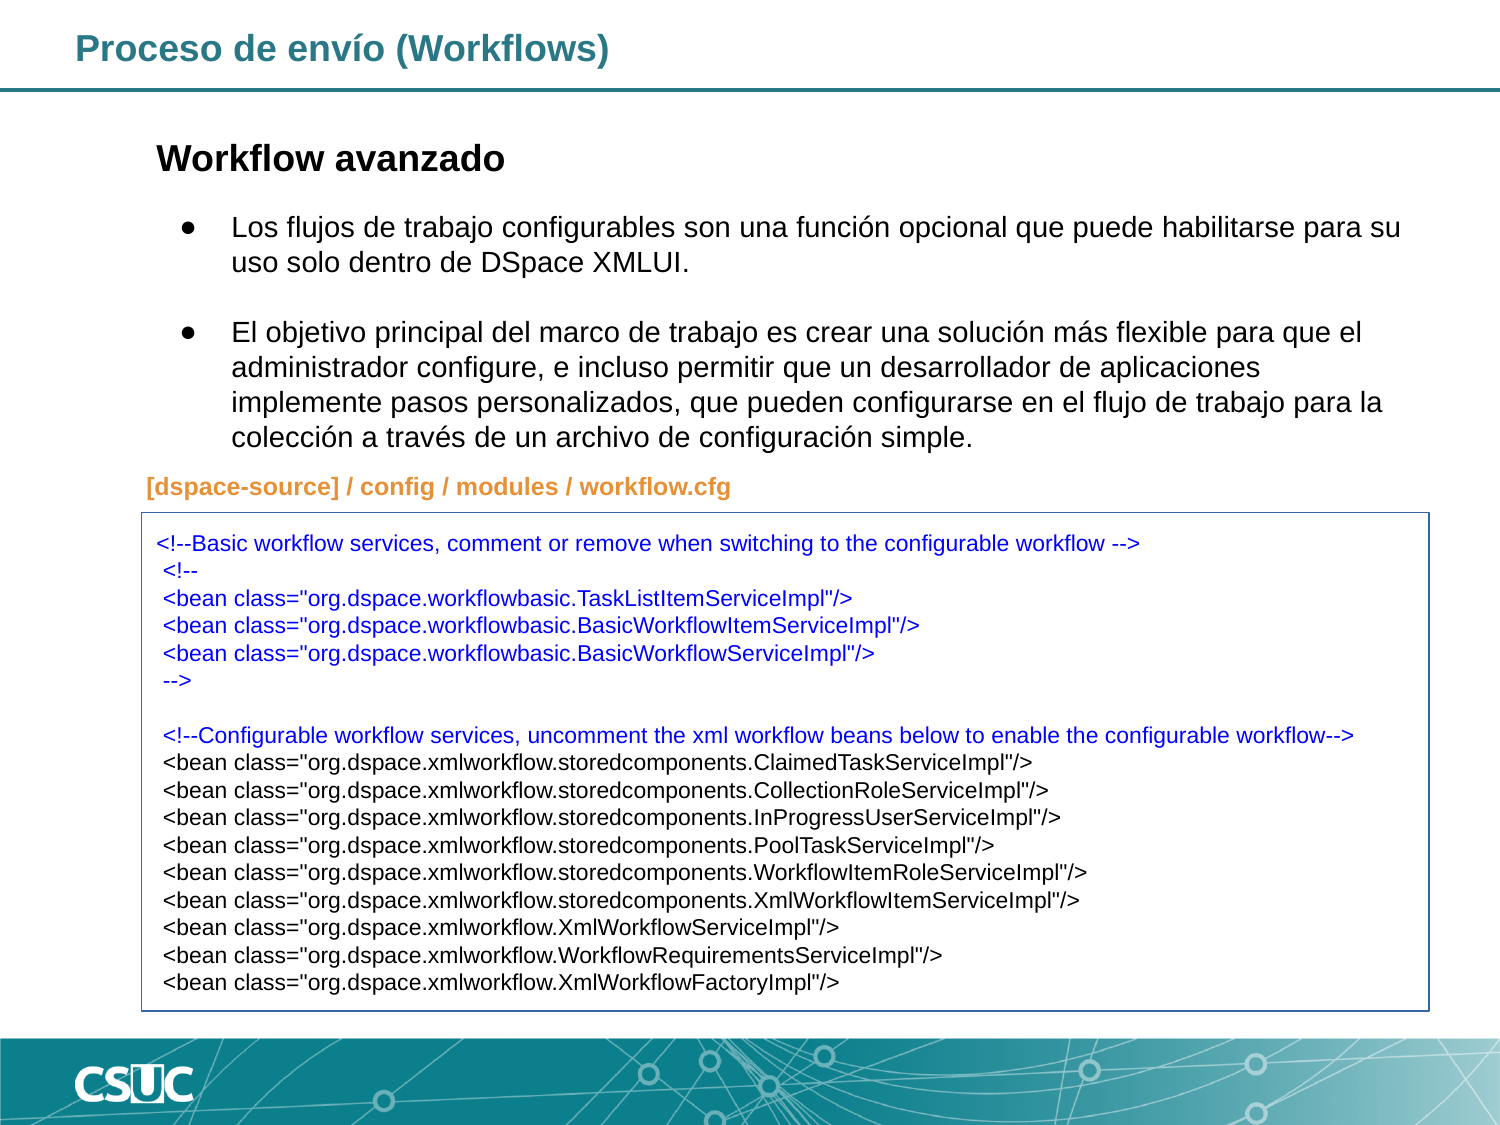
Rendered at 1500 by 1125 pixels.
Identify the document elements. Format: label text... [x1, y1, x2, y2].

text_box <!--Basic workflow services, comment or remove when switching to the configurable workflow --> <!-- <bean class="org.dspace.workflowbasic.TaskListItemServiceImpl"/> <bean class="org.dspace.workflowbasic.BasicWorkflowItemServiceImpl"/> <bean class="org.dspace.workflowbasic.BasicWorkflowServiceImpl"/> --> <!--Configurable workflow services, uncomment the xml workflow beans below to enable the configurable workflow--> <bean class="org.dspace.xmlworkflow.storedcomponents.ClaimedTaskServiceImpl"/> <bean class="org.dspace.xmlworkflow.storedcomponents.CollectionRoleServiceImpl"/> <bean class="org.dspace.xmlworkflow.storedcomponents.InProgressUserServiceImpl"/> <bean class="org.dspace.xmlworkflow.storedcomponents.PoolTaskServiceImpl"/> <bean class="org.dspace.xmlworkflow.storedcomponents.WorkflowItemRoleServiceImpl"/> <bean class="org.dspace.xmlworkflow.storedcomponents.XmlWorkflowItemServiceImpl"/> <bean class="org.dspace.xmlworkflow.XmlWorkflowServiceImpl"/> <bean class="org.dspace.xmlworkflow.WorkflowRequirementsServiceImpl"/> <bean class="org.dspace.xmlworkflow.XmlWorkflowFactoryImpl"/> [141, 512, 1430, 1011]
picture [0, 1038, 1500, 1125]
text_box Workflow avanzado Los flujos de trabajo configurables son una función opcional que puede habilitarse para su uso solo dentro de DSpace XMLUI. El objetivo principal del marco de trabajo es crear una solución más flexible para que el administrador configure, e incluso permitir que un desarrollador de aplicaciones implemente pasos personalizados, que pueden configurarse en el flujo de trabajo para la colección a través de un archivo de configuración simple. [141, 126, 1430, 455]
text_box [dspace-source] / config / modules / workflow.cfg [131, 446, 874, 525]
text_box Proceso de envío (Workflows) [74, 14, 1425, 79]
